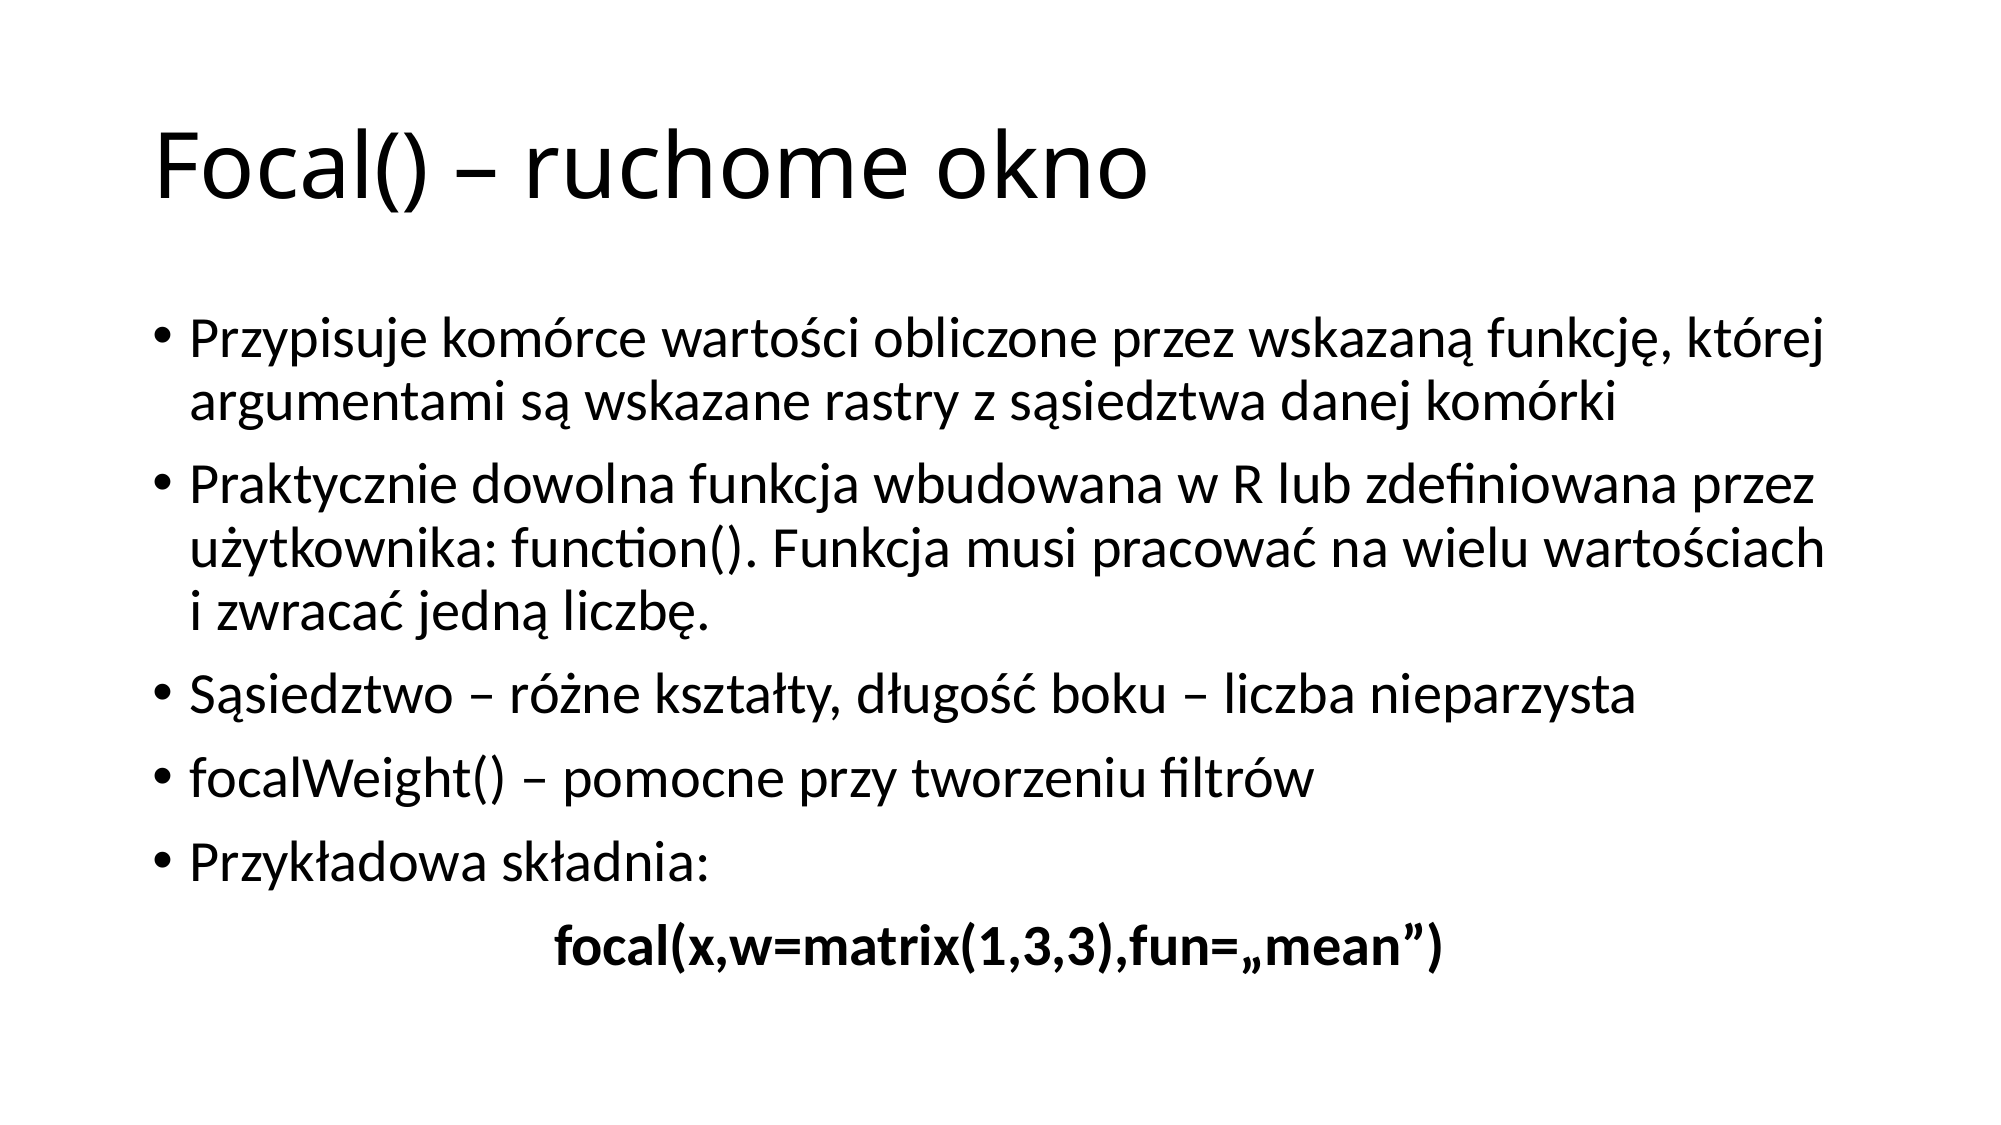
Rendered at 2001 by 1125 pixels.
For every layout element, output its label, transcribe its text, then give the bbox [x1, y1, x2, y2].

title Focal() – ruchome okno [137, 59, 1863, 278]
list Przypisuje komórce wartości obliczone przez wskazaną funkcję, której argumentami są wskazane rastry z sąsiedztwa danej komórki Praktycznie dowolna funkcja wbudowana w R lub zdefiniowana przez użytkownika: function(). Funkcja musi pracować na wielu wartościach i zwracać jedną liczbę. Sąsiedztwo – różne kształty, długość boku – liczba nieparzysta focalWeight() – pomocne przy tworzeniu filtrów Przykładowa składnia: focal(x,w=matrix(1,3,3),fun=„mean”) [137, 299, 1863, 1014]
